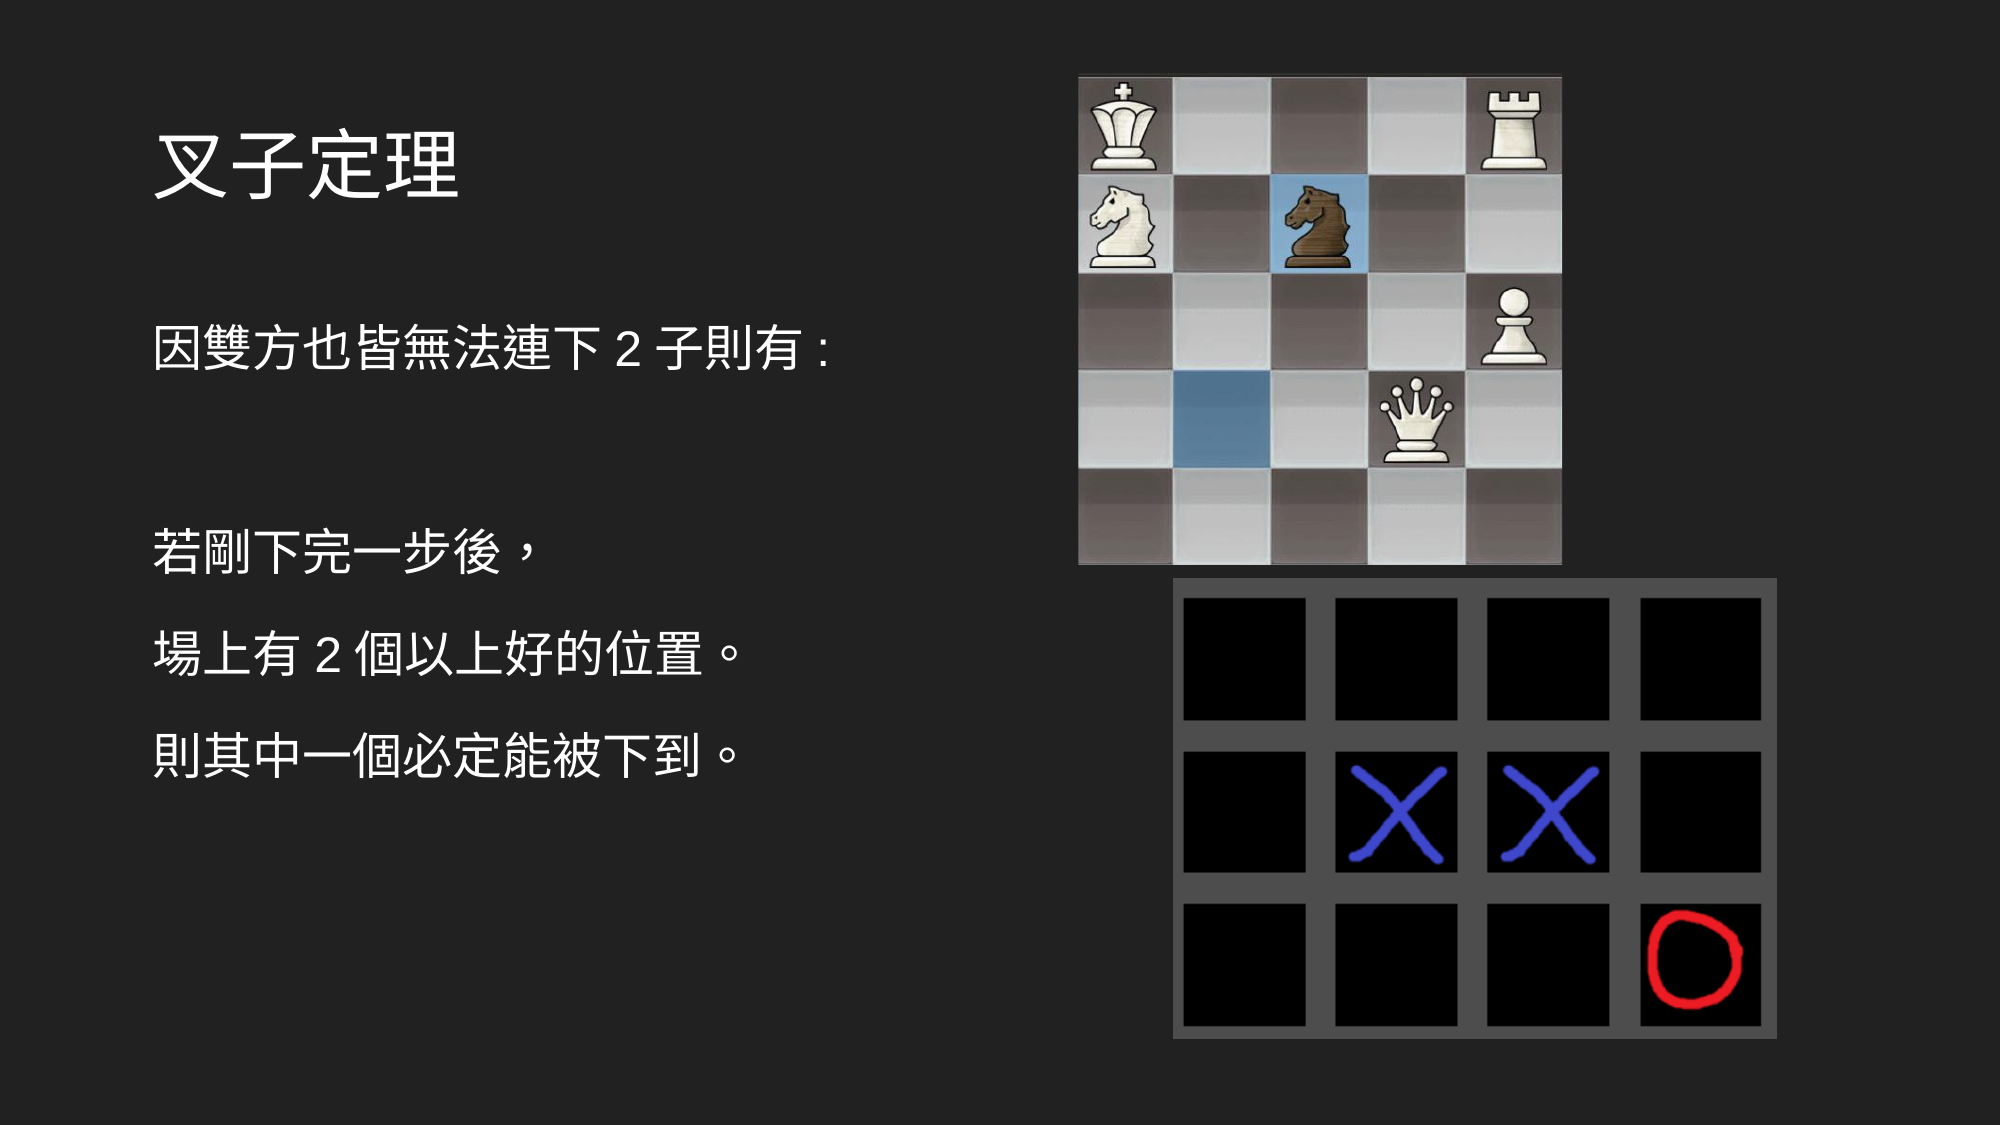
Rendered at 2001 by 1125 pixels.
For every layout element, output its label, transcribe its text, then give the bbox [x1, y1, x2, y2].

picture [1078, 73, 1563, 565]
list 因雙方也皆無法連下2子則有: 若剛下完一步後， 場上有2個以上好的位置。 則其中一個必定能被下到。 [137, 299, 1863, 1014]
picture [1173, 578, 1778, 1039]
title 叉子定理 [137, 59, 1863, 278]
